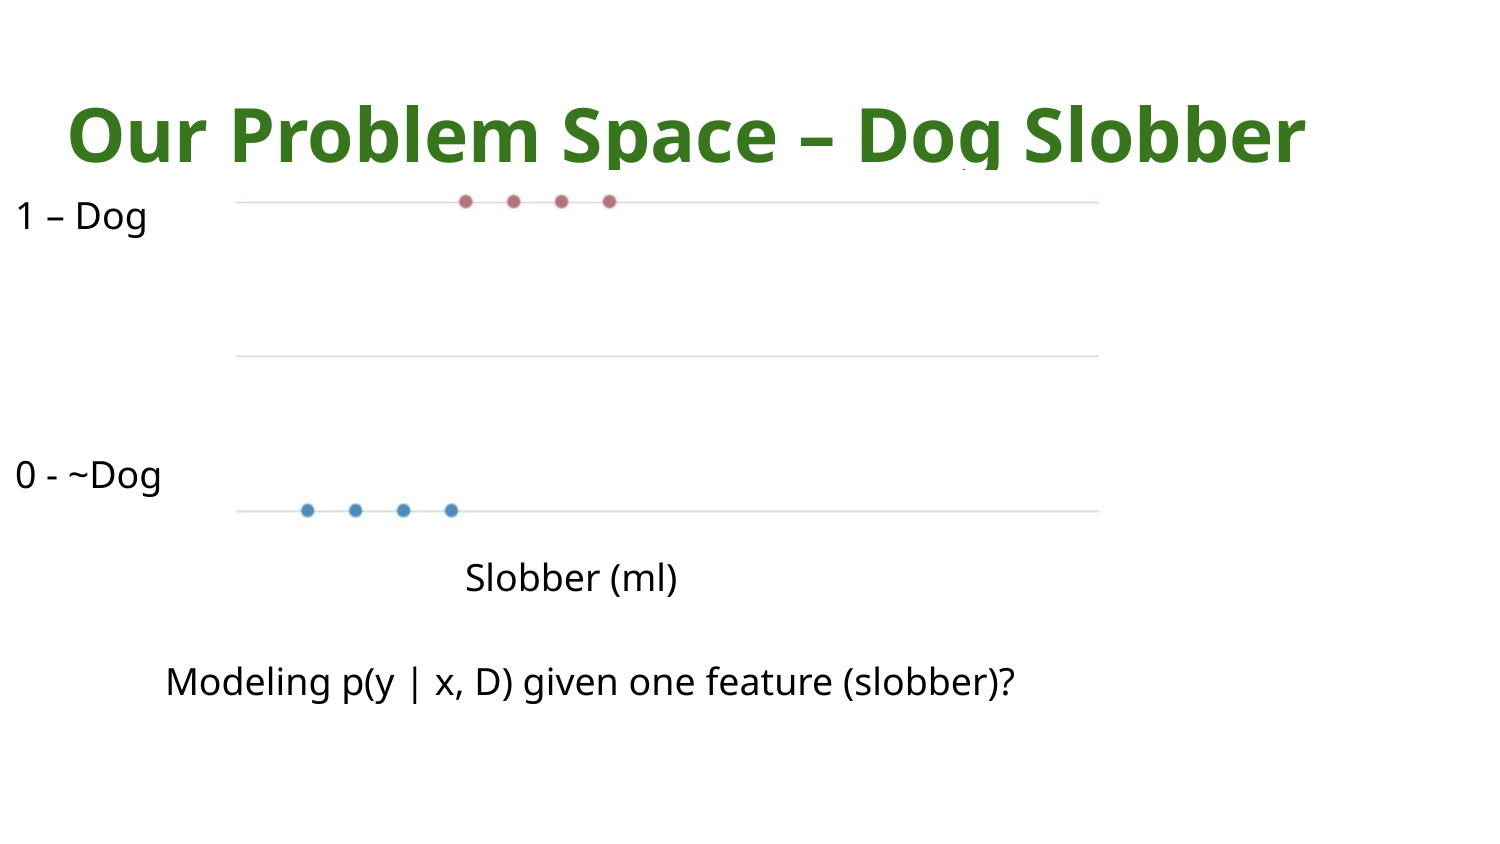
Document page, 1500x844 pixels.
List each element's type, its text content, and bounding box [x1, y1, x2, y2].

title Our Problem Space – Dog Slobber [51, 72, 1449, 167]
list 1 – Dog 0 - ~Dog Slobber (ml) Modeling p(y | x, D) given one feature (slobber)? [0, 170, 1294, 790]
picture [225, 169, 1124, 535]
